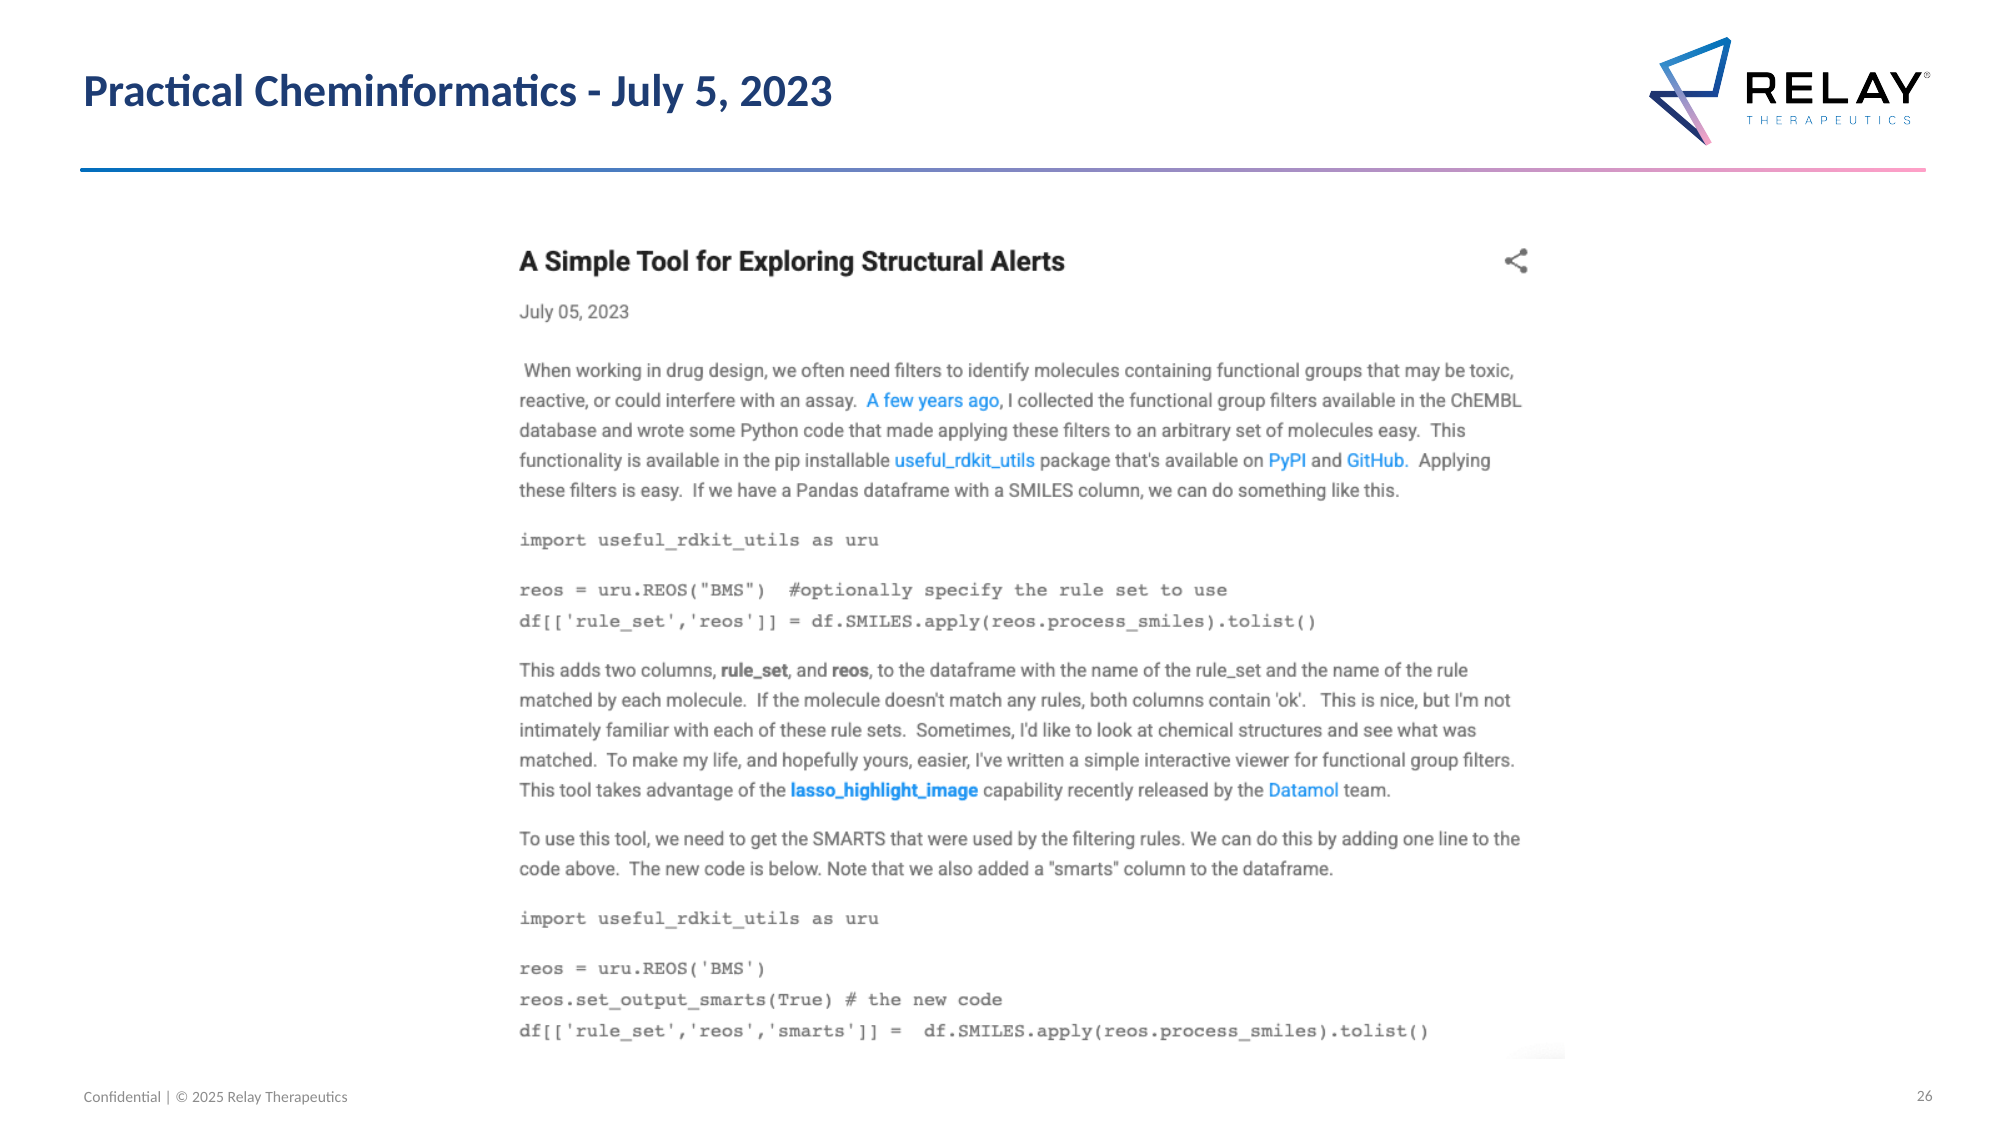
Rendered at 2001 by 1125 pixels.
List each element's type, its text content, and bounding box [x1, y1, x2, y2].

picture [1645, 29, 1936, 155]
picture [477, 225, 1565, 1059]
title Practical Cheminformatics - July 5, 2023 [68, 6, 1645, 170]
